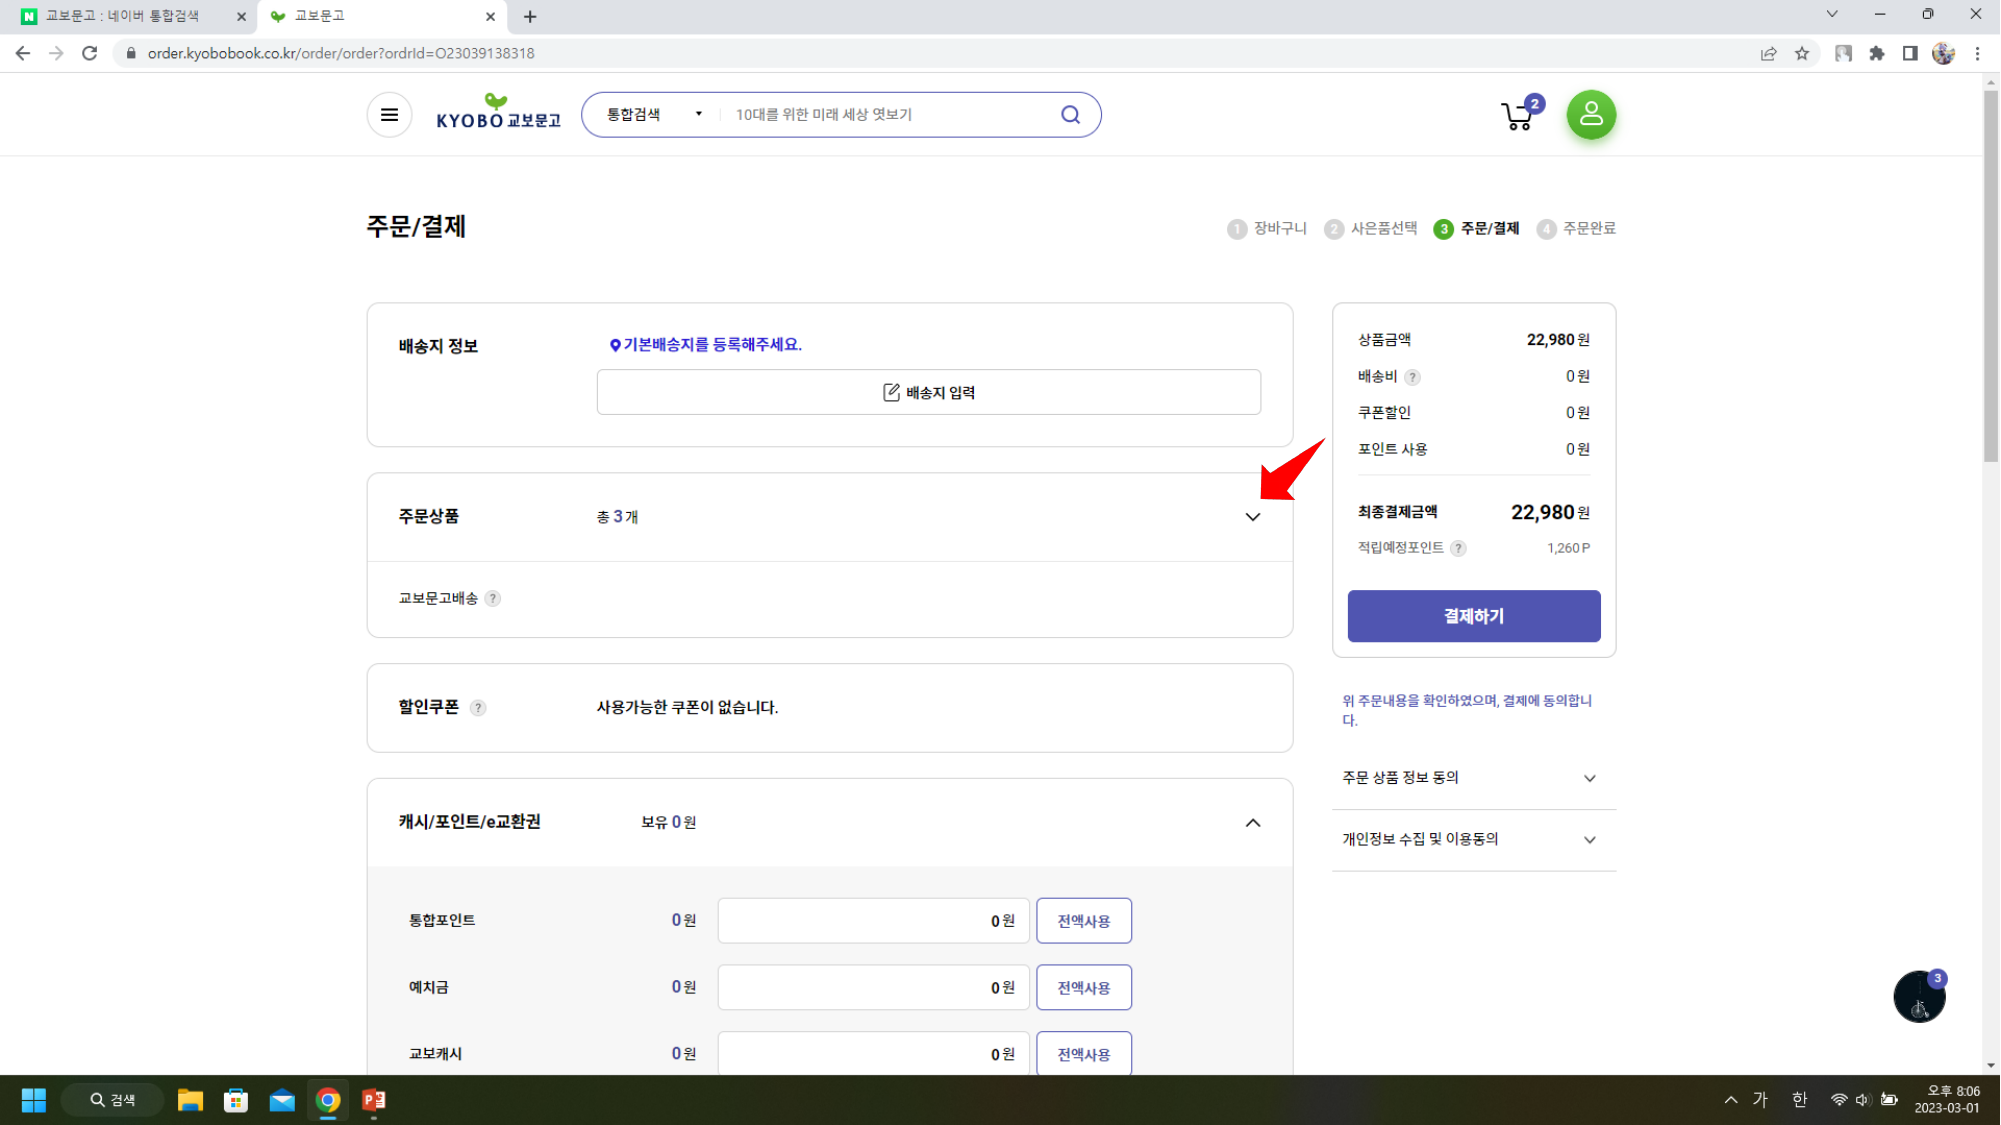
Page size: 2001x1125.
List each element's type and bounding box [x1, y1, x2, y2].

list [0, 0, 2000, 1125]
picture [1244, 419, 1342, 517]
